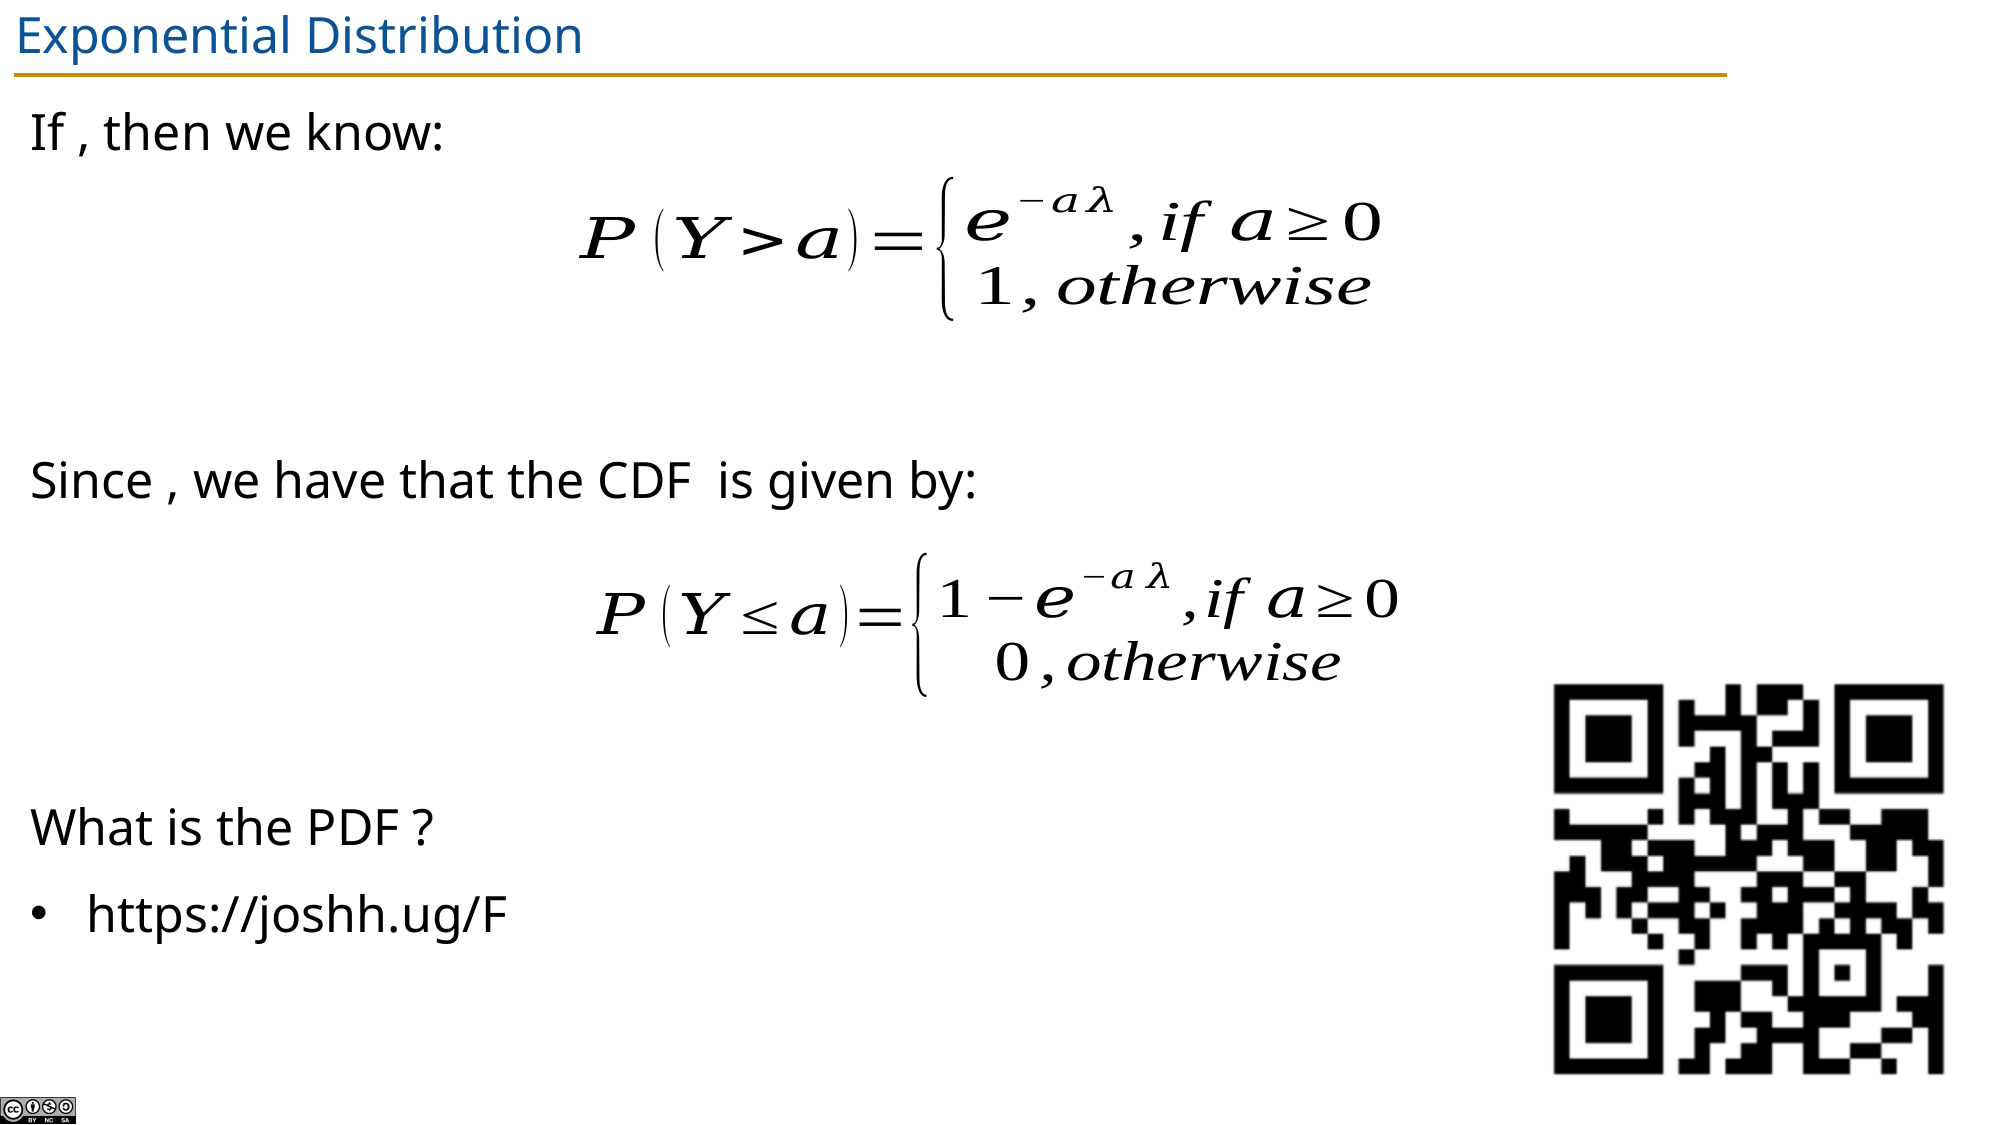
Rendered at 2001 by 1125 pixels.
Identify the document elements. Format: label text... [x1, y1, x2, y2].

picture [1528, 663, 1959, 1105]
picture [0, 1097, 76, 1124]
title Exponential Distribution [0, 0, 1725, 75]
